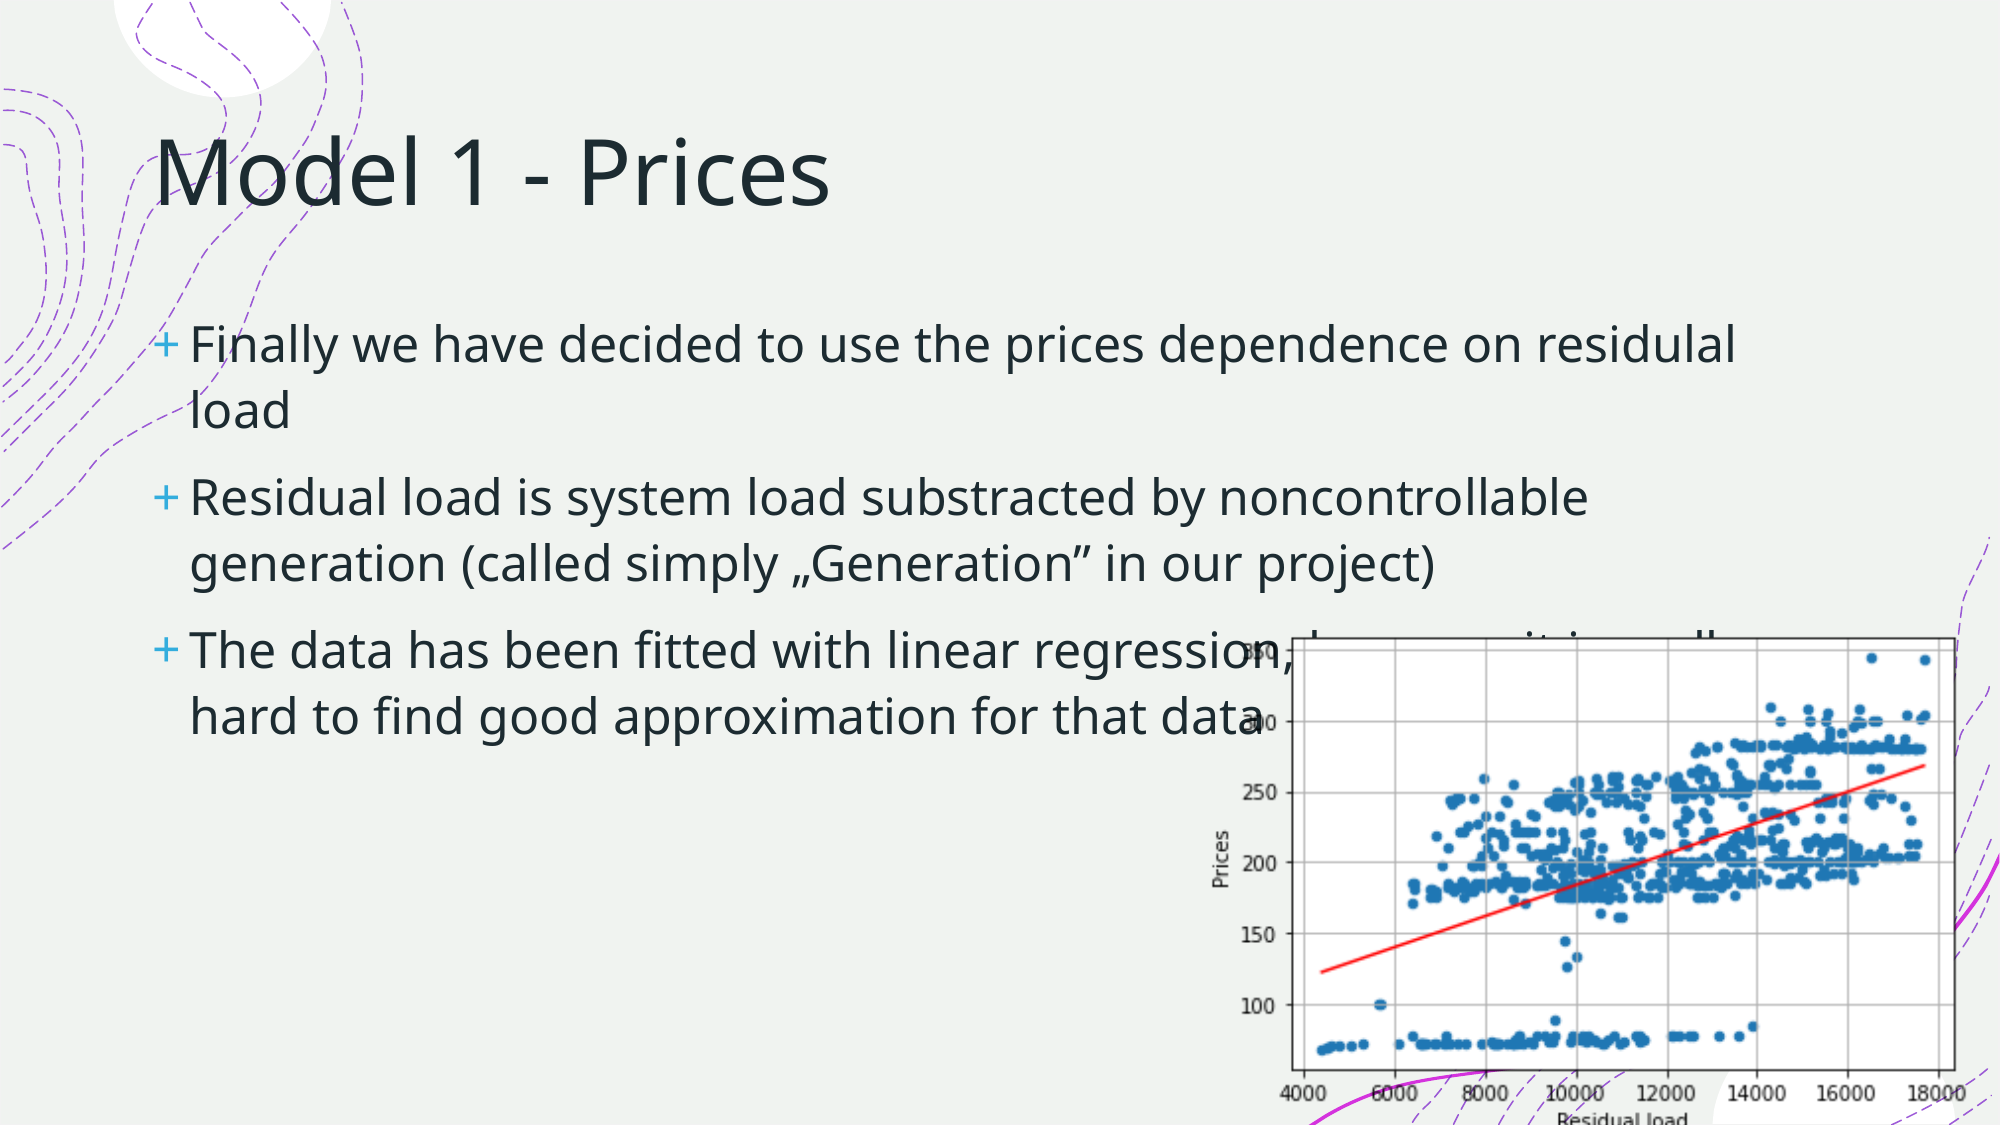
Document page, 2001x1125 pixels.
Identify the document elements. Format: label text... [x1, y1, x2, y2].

title Model 1 - Prices [137, 59, 1863, 278]
picture [1199, 626, 1982, 1125]
list Finally we have decided to use the prices dependence on residulal load Residual load is system load substracted by noncontrollable generation (called simply „Generation” in our project) The data has been fitted with linear regression, however it is really hard to find good approximation for that data [137, 299, 1863, 1014]
